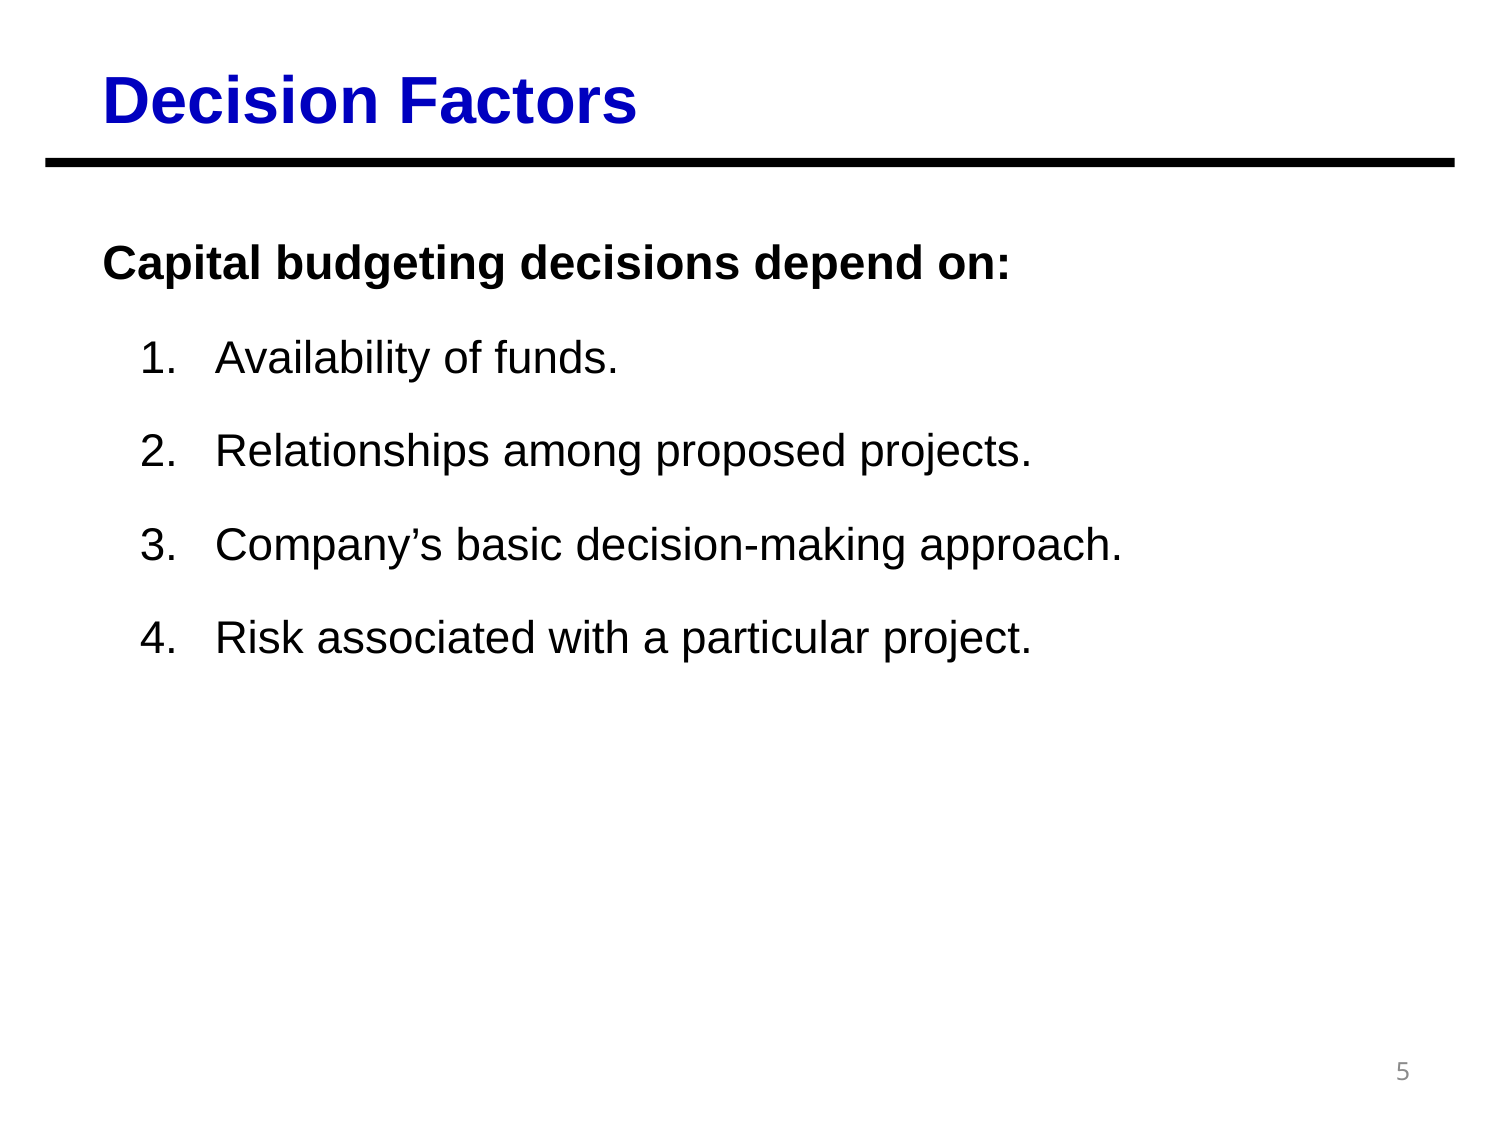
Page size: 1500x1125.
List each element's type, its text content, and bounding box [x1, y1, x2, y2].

slide_number 5 [1074, 1042, 1425, 1103]
text_box Capital budgeting decisions depend on: Availability of funds. Relationships among proposed projects. Company’s basic decision-making approach. Risk associated with a particular project. [87, 212, 1363, 671]
text_box Decision Factors [87, 50, 1338, 142]
